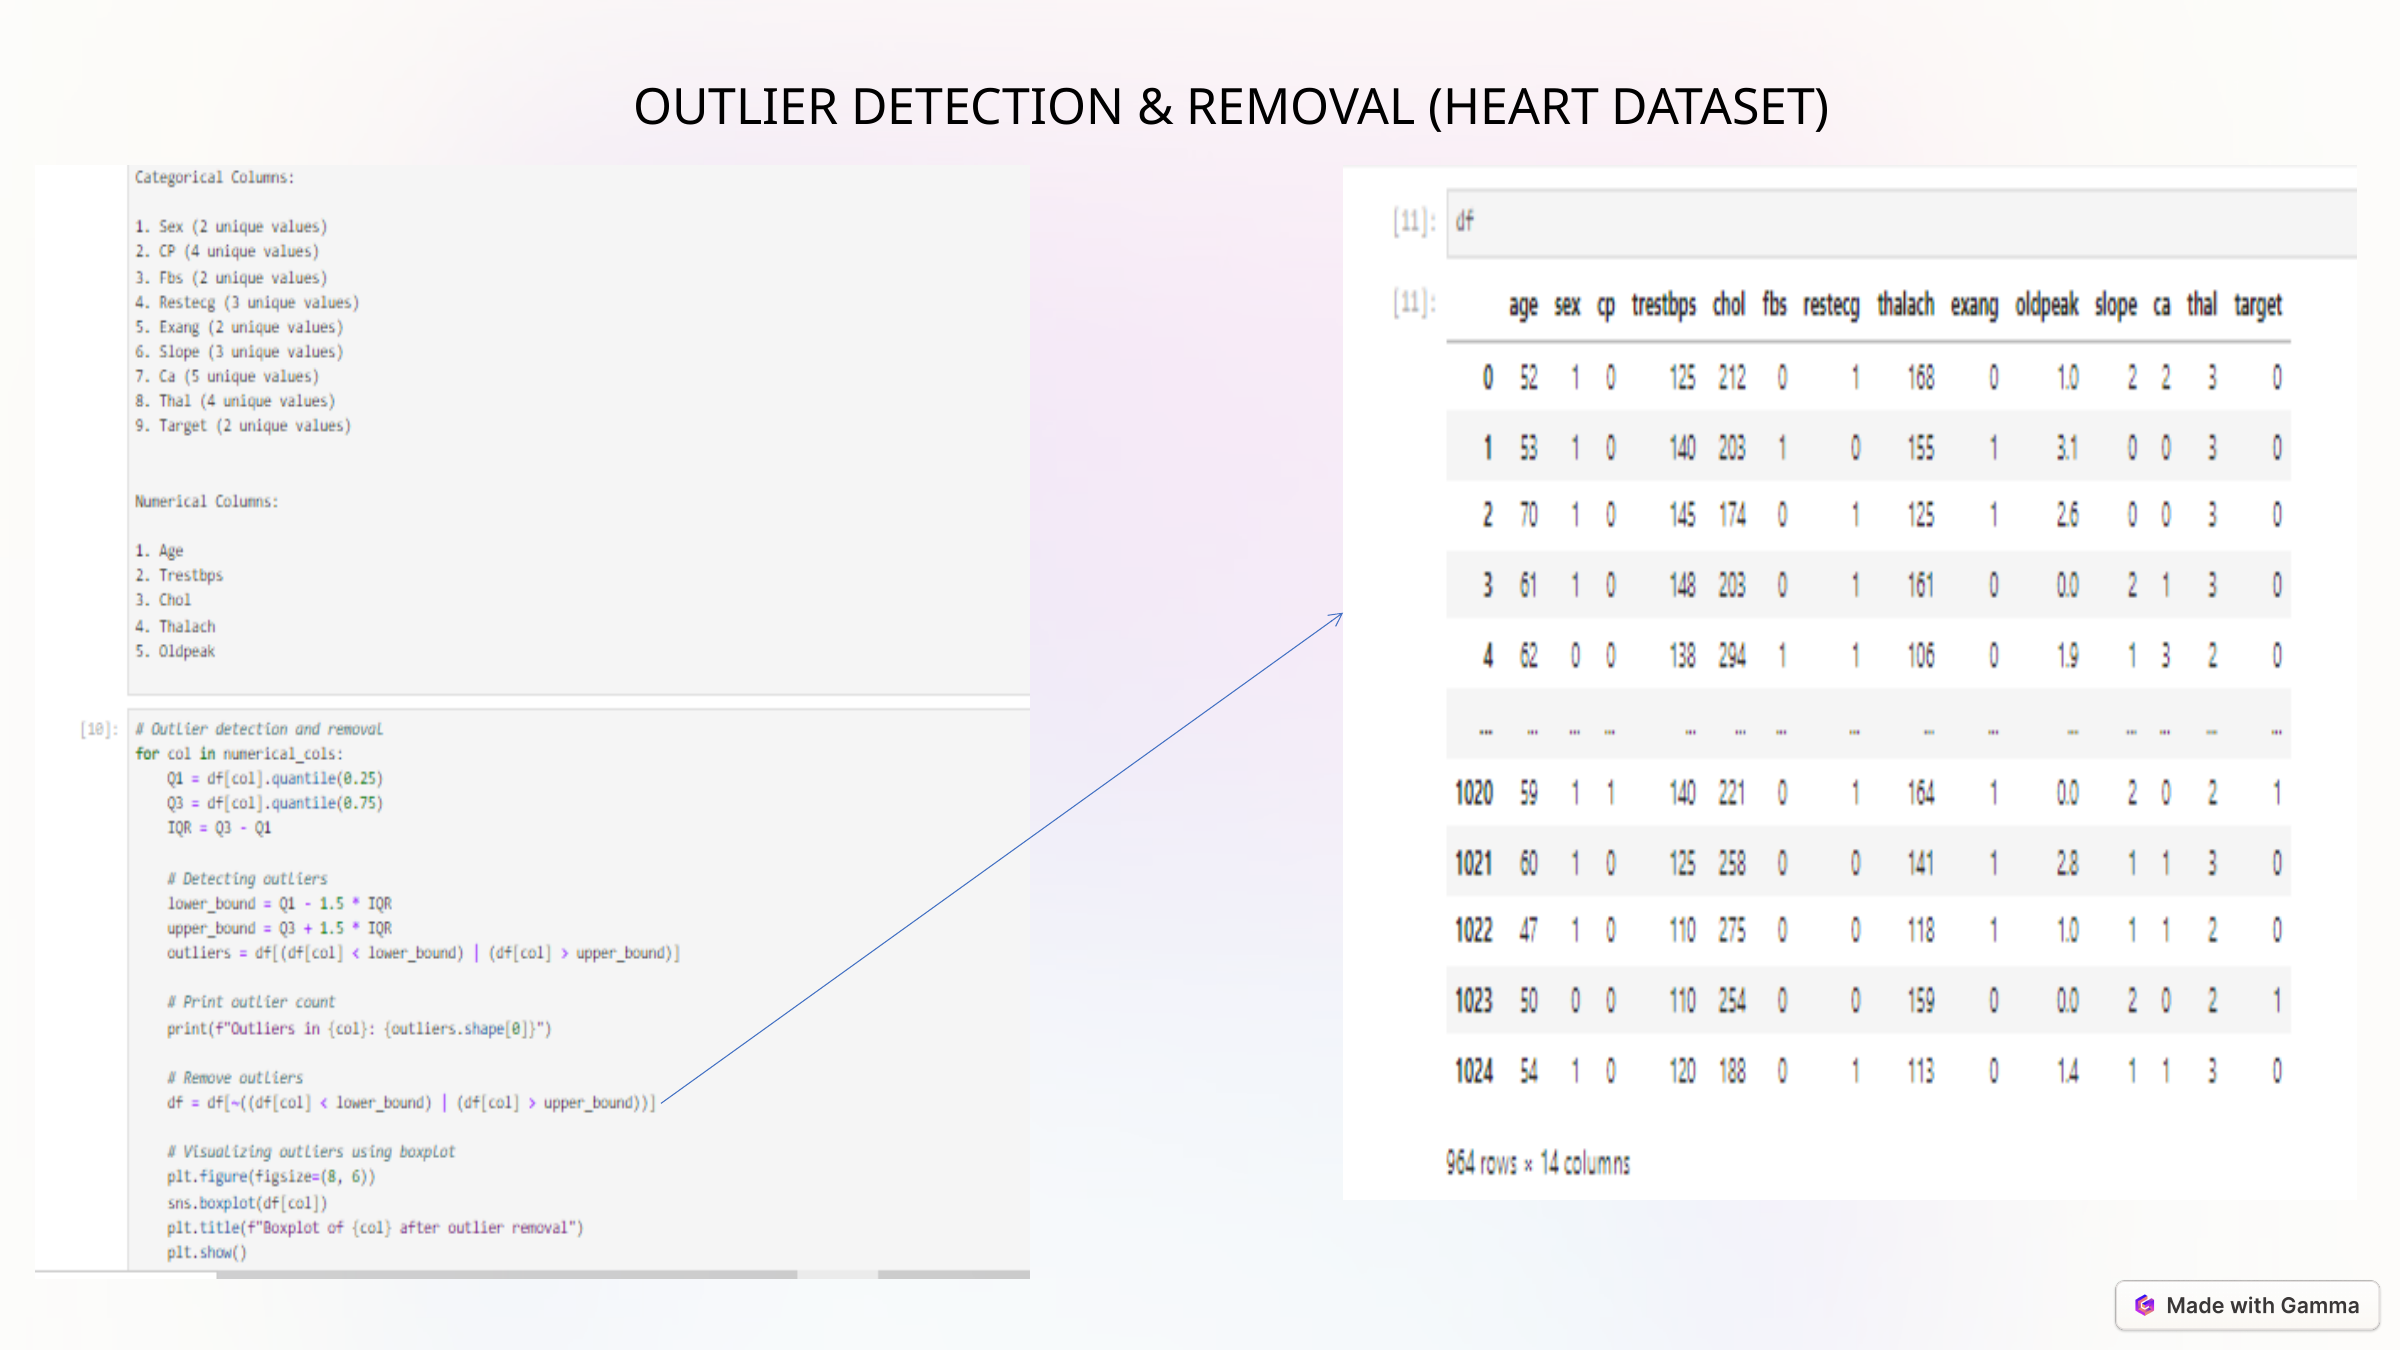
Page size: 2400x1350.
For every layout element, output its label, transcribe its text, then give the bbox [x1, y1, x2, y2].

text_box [660, 612, 1344, 1104]
picture [1343, 165, 2357, 1200]
picture [2106, 1271, 2389, 1339]
picture [35, 165, 1030, 1279]
text_box OUTLIER DETECTION & REMOVAL (HEART DATASET) [618, 66, 2068, 142]
